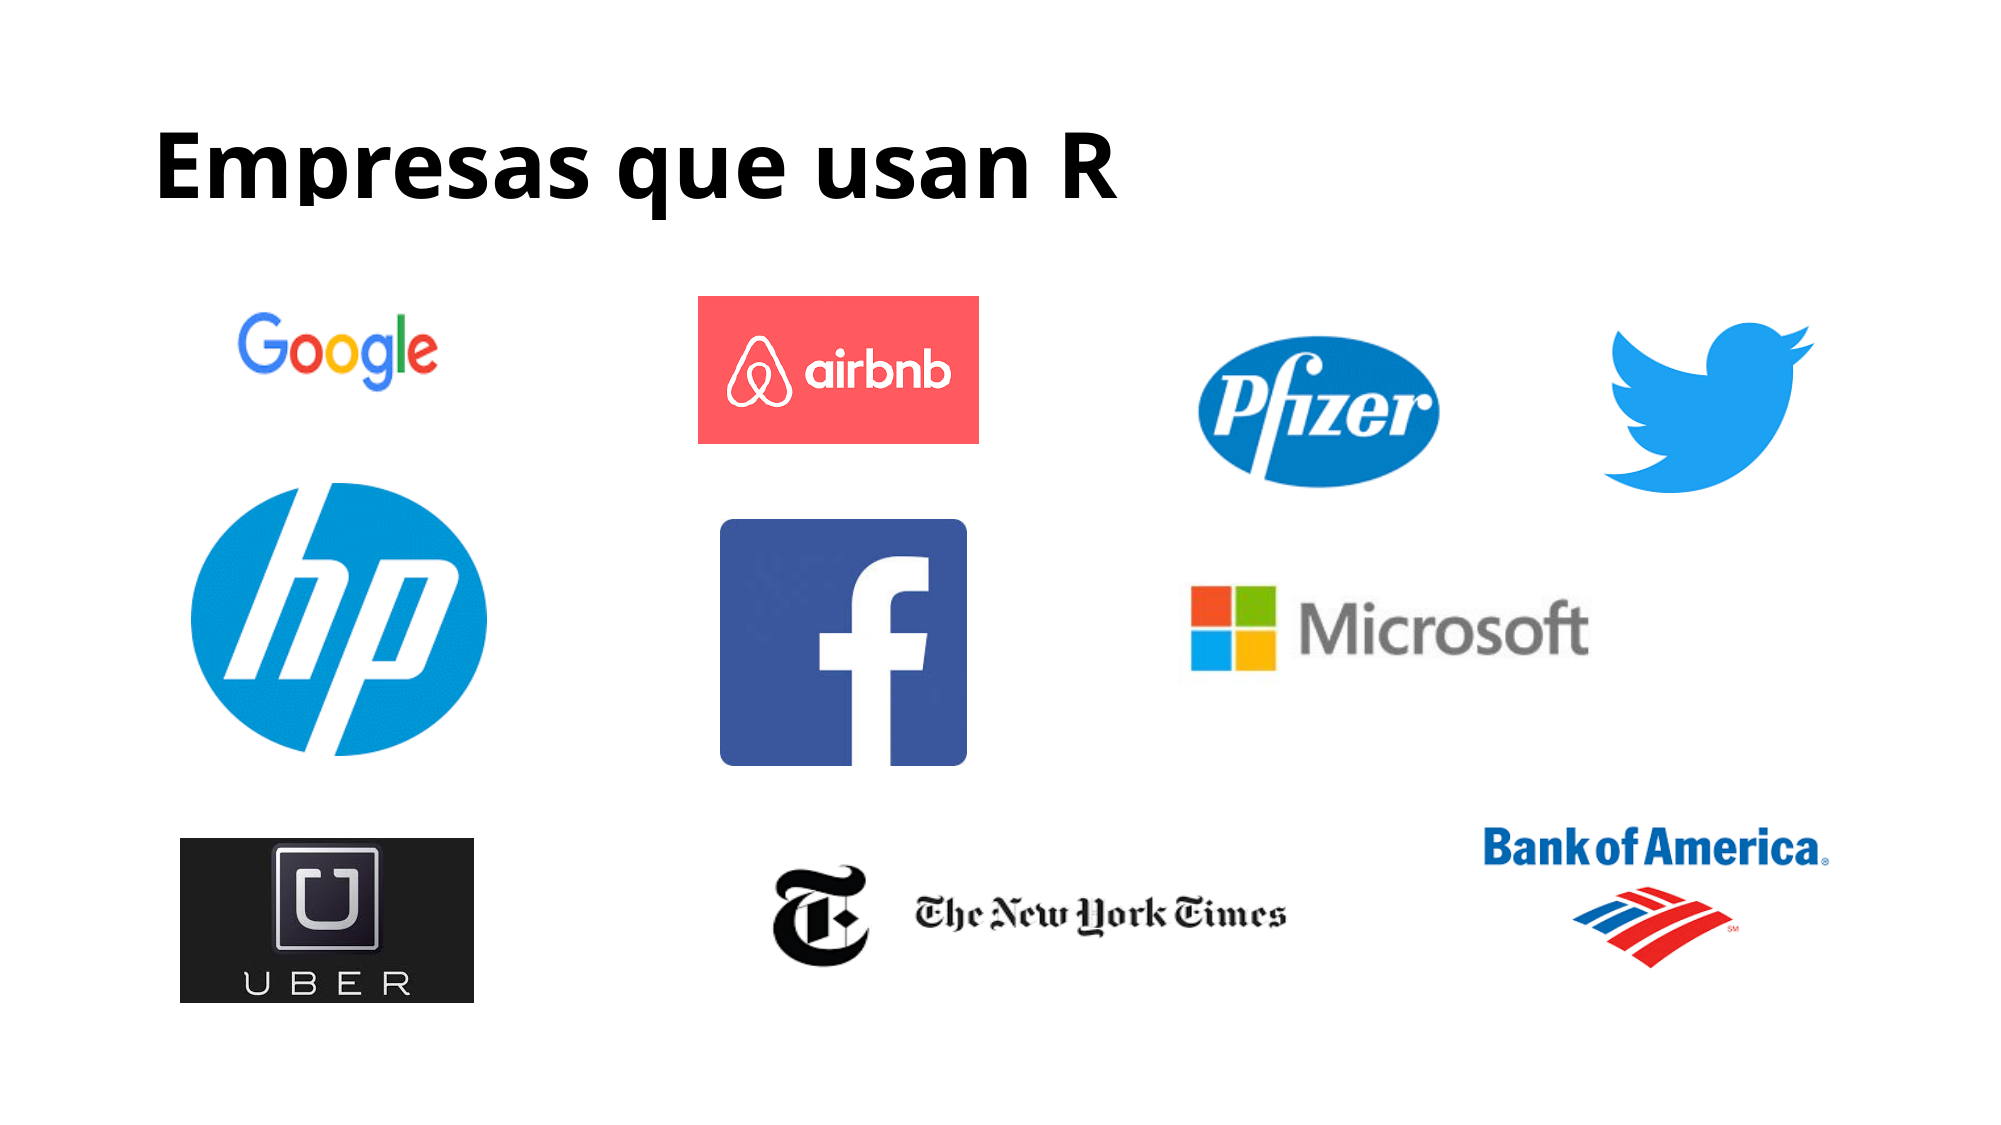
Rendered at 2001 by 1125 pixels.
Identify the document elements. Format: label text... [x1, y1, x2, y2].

picture [698, 296, 979, 444]
picture [191, 560, 459, 756]
picture [738, 817, 1320, 1025]
picture [347, 626, 487, 756]
picture [180, 838, 474, 1003]
picture [1085, 277, 1866, 748]
picture [1469, 812, 1842, 979]
title Empresas que usan R [137, 59, 1863, 278]
picture [126, 206, 551, 679]
picture [720, 519, 967, 766]
